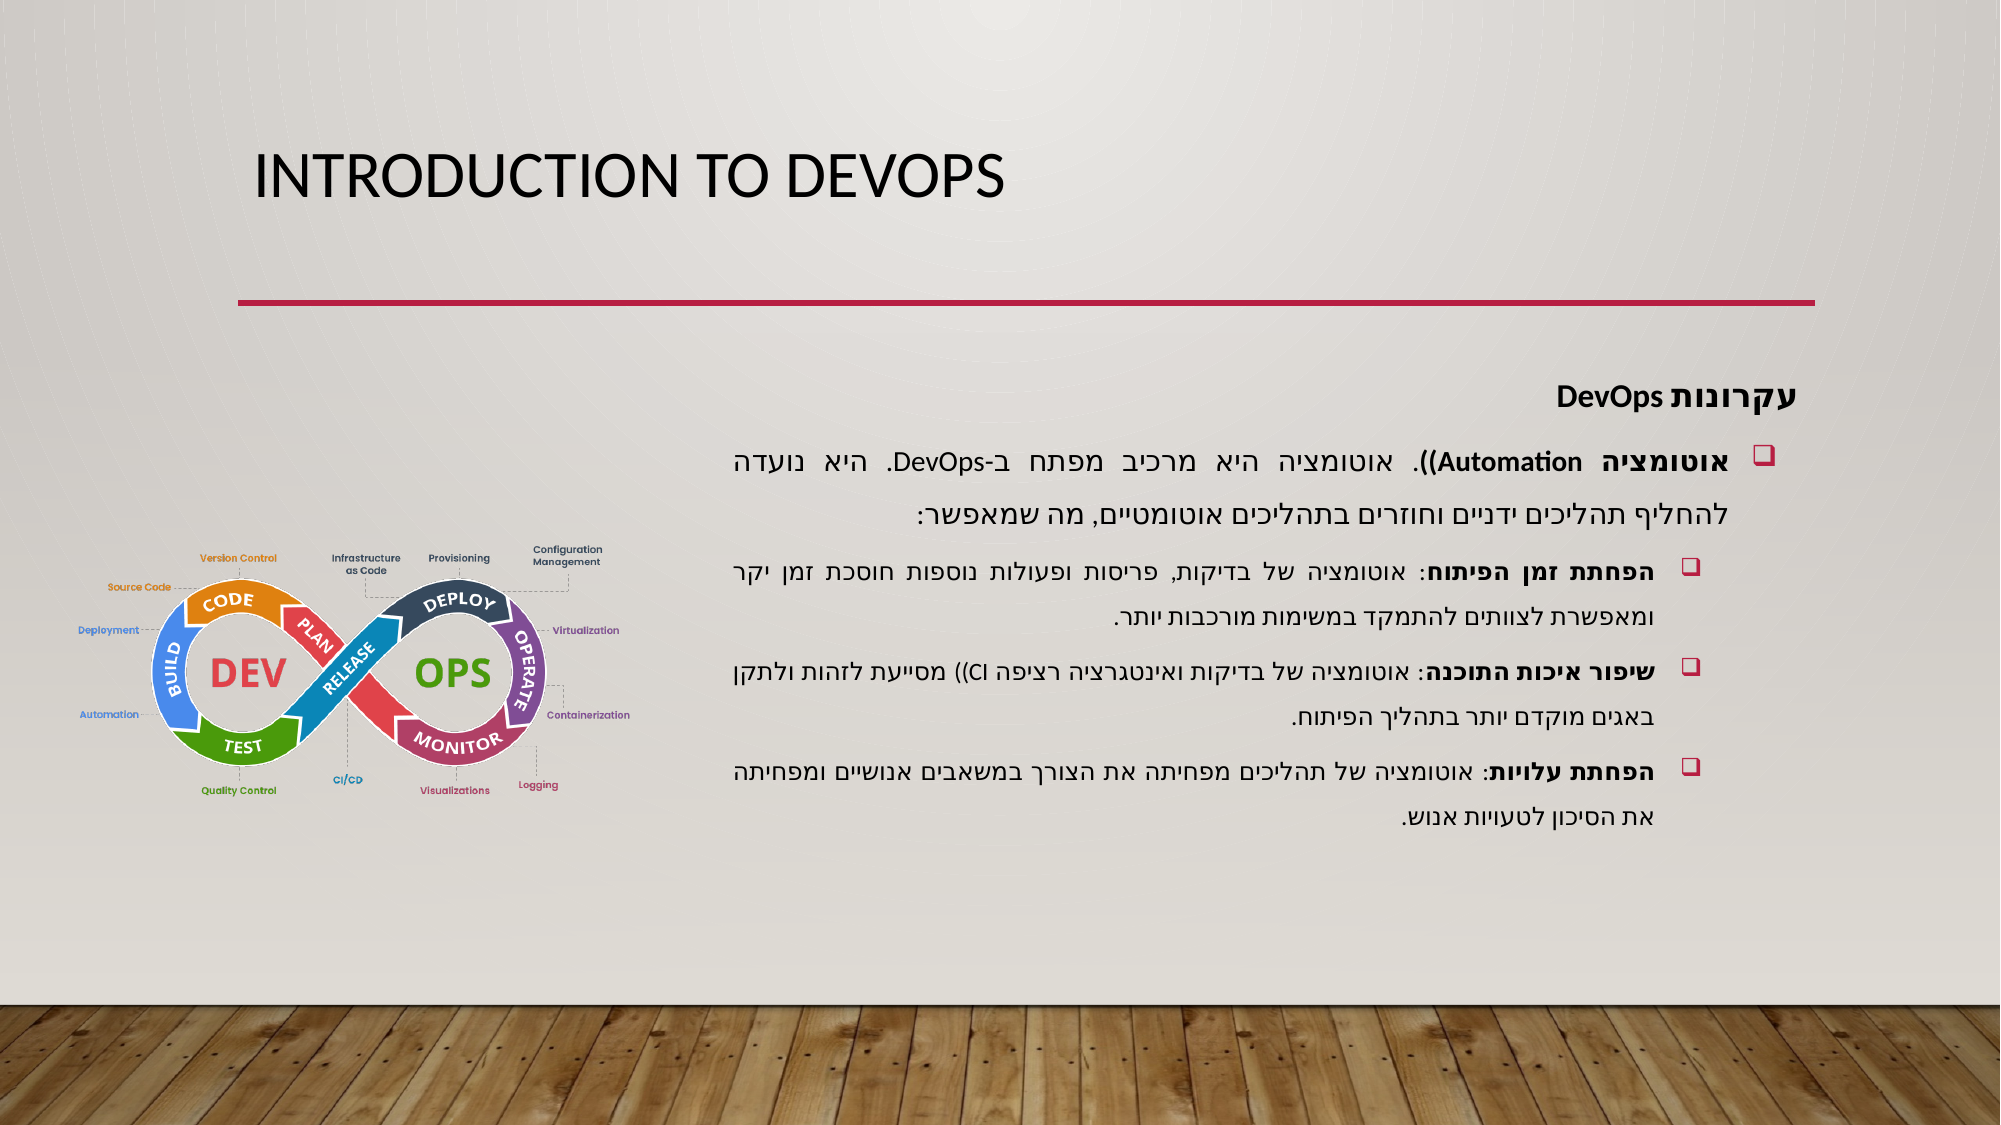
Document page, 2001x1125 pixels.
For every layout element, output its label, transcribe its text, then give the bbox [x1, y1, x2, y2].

picture [0, 1005, 2000, 1125]
list עקרונות DevOps אוטומציה Automation)). אוטומציה היא מרכיב מפתח ב-DevOps. היא נועדה להחליף תהליכים ידניים וחוזרים בתהליכים אוטומטיים, מה שמאפשר: הפחתת זמן הפיתוח: אוטומציה של בדיקות, פריסות ופעולות נוספות חוסכת זמן יקר ומאפשרת לצוותים להתמקד במשימות מורכבות יותר. שיפור איכות התוכנה: אוטומציה של בדיקות ואינטגרציה רציפה CI)) מסייעת לזהות ולתקן באגים מוקדם יותר בתהליך הפיתוח. הפחתת עלויות: אוטומציה של תהליכים מפחיתה את הצורך במשאבים אנושיים ומפחיתה את הסיכון לטעויות אנוש. [717, 347, 1814, 993]
title Introduction to DevOps [238, 131, 1814, 305]
picture [77, 499, 632, 841]
